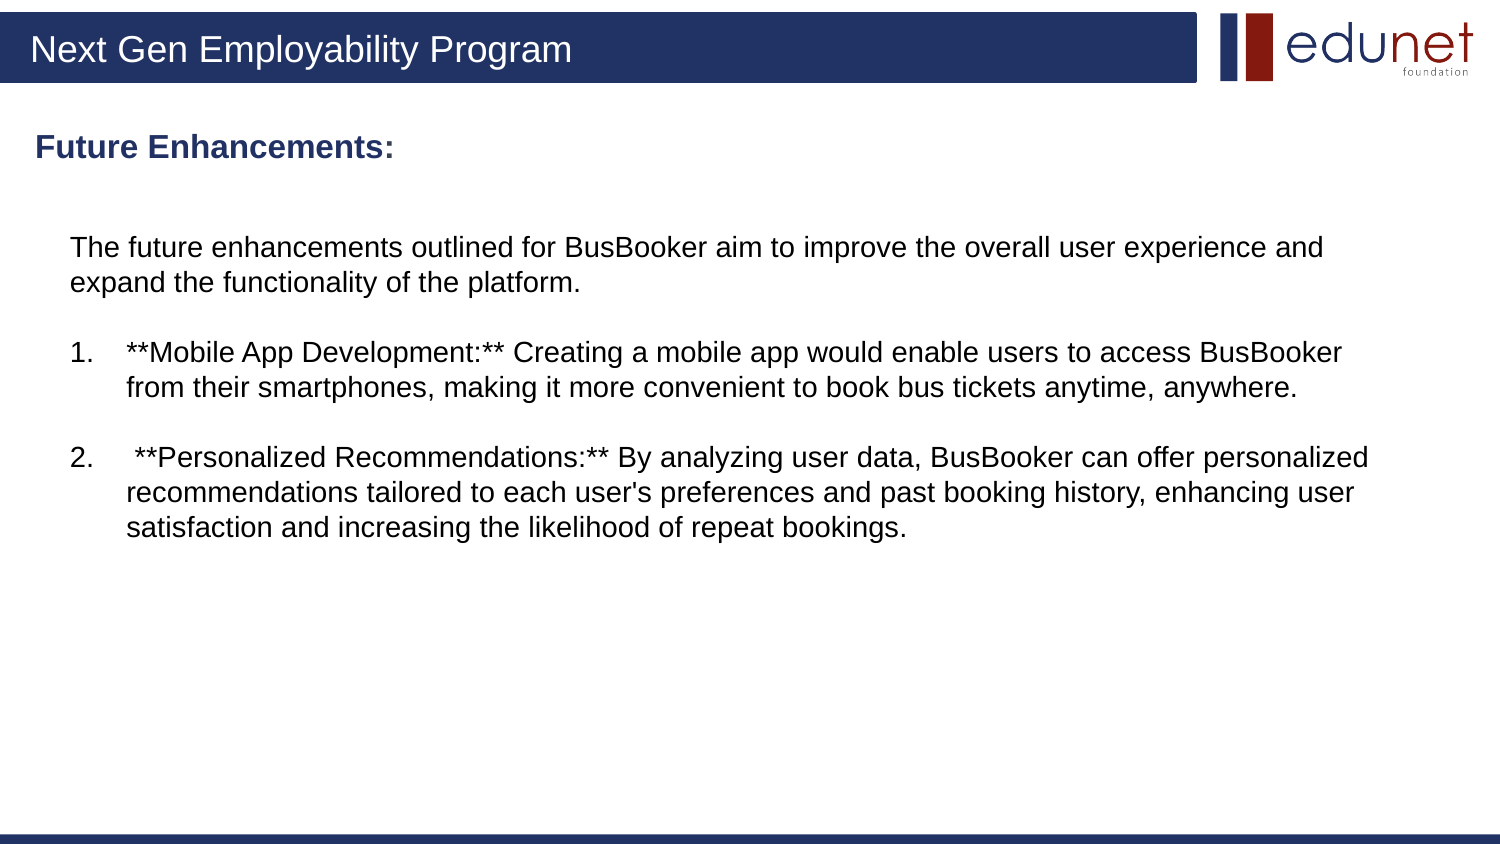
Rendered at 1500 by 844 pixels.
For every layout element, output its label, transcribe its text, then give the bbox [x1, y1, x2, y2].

title Future Enhancements: [35, 118, 1417, 208]
picture [1279, 14, 1482, 83]
text_box The future enhancements outlined for BusBooker aim to improve the overall user experience and expand the functionality of the platform. **Mobile App Development:** Creating a mobile app would enable users to access BusBooker from their smartphones, making it more convenient to book bus tickets anytime, anywhere. **Personalized Recommendations:** By analyzing user data, BusBooker can offer personalized recommendations tailored to each user's preferences and past booking history, enhancing user satisfaction and increasing the likelihood of repeat bookings. [55, 220, 1397, 551]
